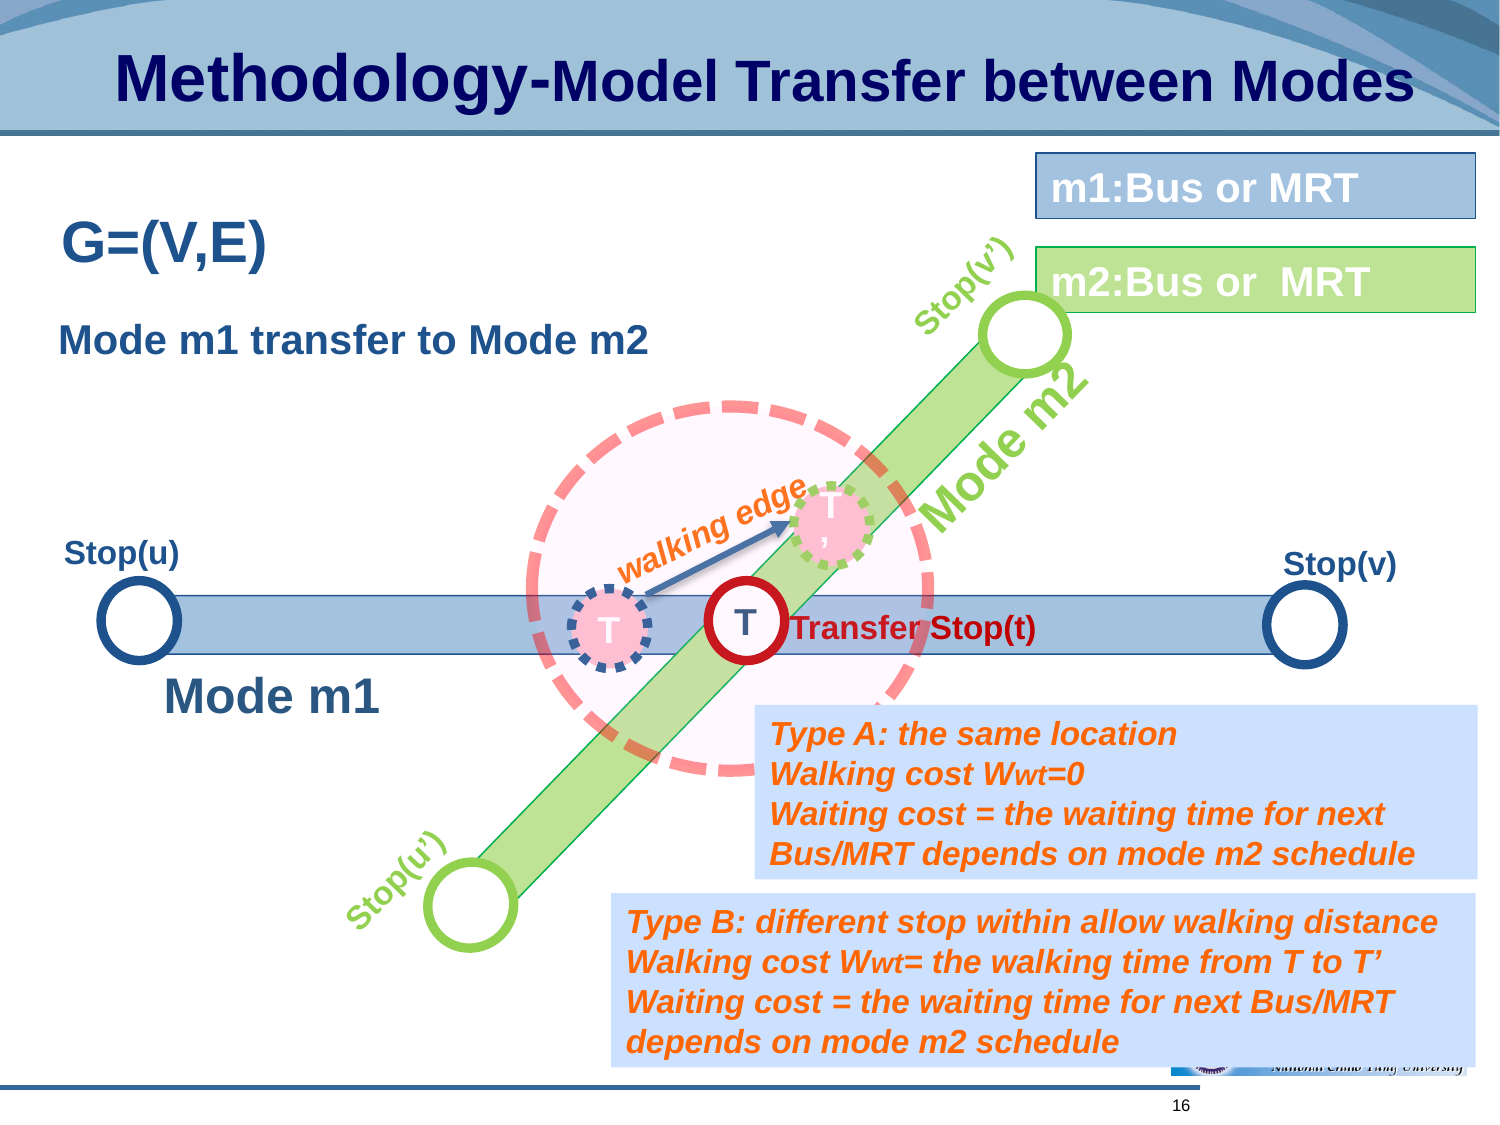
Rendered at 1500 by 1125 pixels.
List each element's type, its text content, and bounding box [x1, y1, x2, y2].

text_box m1:Bus or MRT [1035, 153, 1476, 219]
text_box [708, 580, 1093, 713]
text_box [48, 523, 1500, 732]
text_box Type A: the same location Walking cost Wwt=0 Waiting cost = the waiting time for next Bus/MRT depends on mode m2 schedule [754, 740, 1478, 880]
text_box Type B: different stop within allow walking distance Walking cost Wwt= the walking time from T to T’ Waiting cost = the waiting time for next Bus/MRT depends on mode m2 schedule [611, 893, 1476, 1068]
text_box [560, 406, 900, 495]
text_box [982, 295, 1068, 374]
text_box G=(V,E) [46, 196, 315, 305]
text_box [619, 740, 754, 771]
text_box Methodology-Model Transfer between Modes [99, 37, 1500, 113]
text_box Mode m1 transfer to Mode m2 [43, 305, 683, 419]
slide_number 16 [1024, 1087, 1338, 1113]
picture [0, 0, 1500, 136]
text_box m2:Bus or MRT [1035, 246, 1476, 313]
picture [1173, 1068, 1467, 1076]
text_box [226, 496, 1295, 704]
